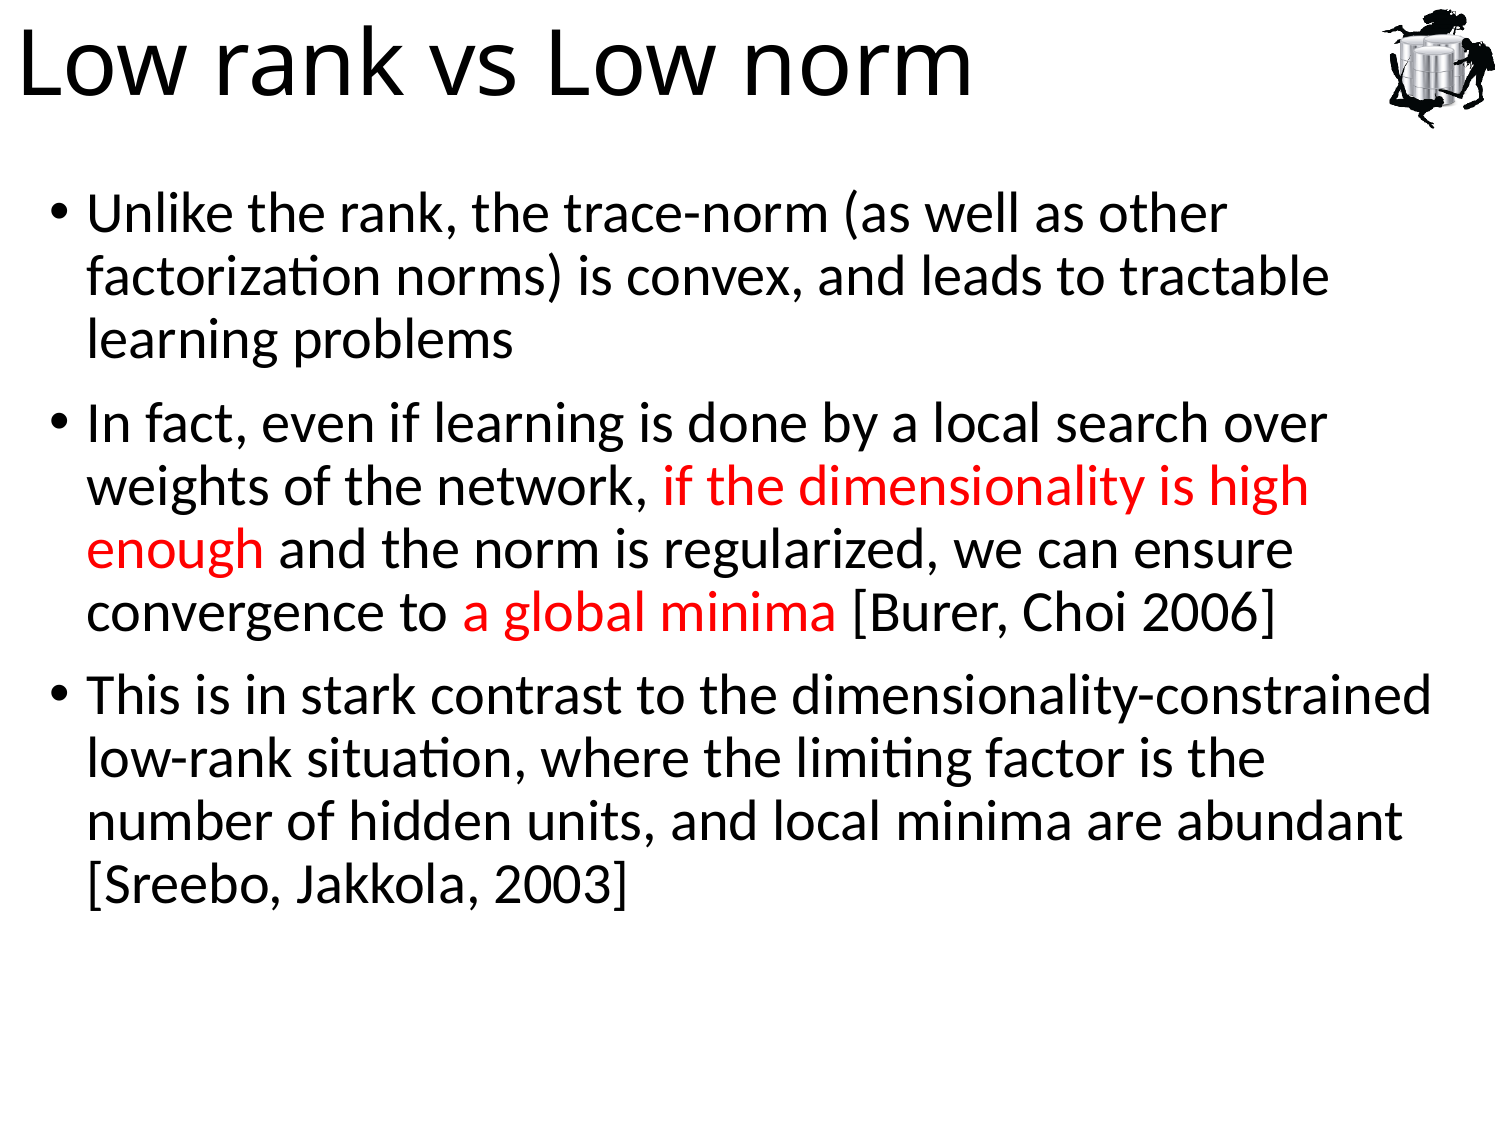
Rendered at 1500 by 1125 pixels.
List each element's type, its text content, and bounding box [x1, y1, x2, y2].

title Low rank vs Low norm [0, 0, 1377, 131]
list Unlike the rank, the trace-norm (as well as other factorization norms) is convex, and leads to tractable learning problems In fact, even if learning is done by a local search over weights of the network, if the dimensionality is high enough and the norm is regularized, we can ensure convergence to a global minima [Burer, Choi 2006] This is in stark contrast to the dimensionality-constrained low-rank situation, where the limiting factor is the number of hidden units, and local minima are abundant [Sreebo, Jakkola, 2003] [34, 174, 1482, 1014]
picture [1377, 5, 1498, 131]
